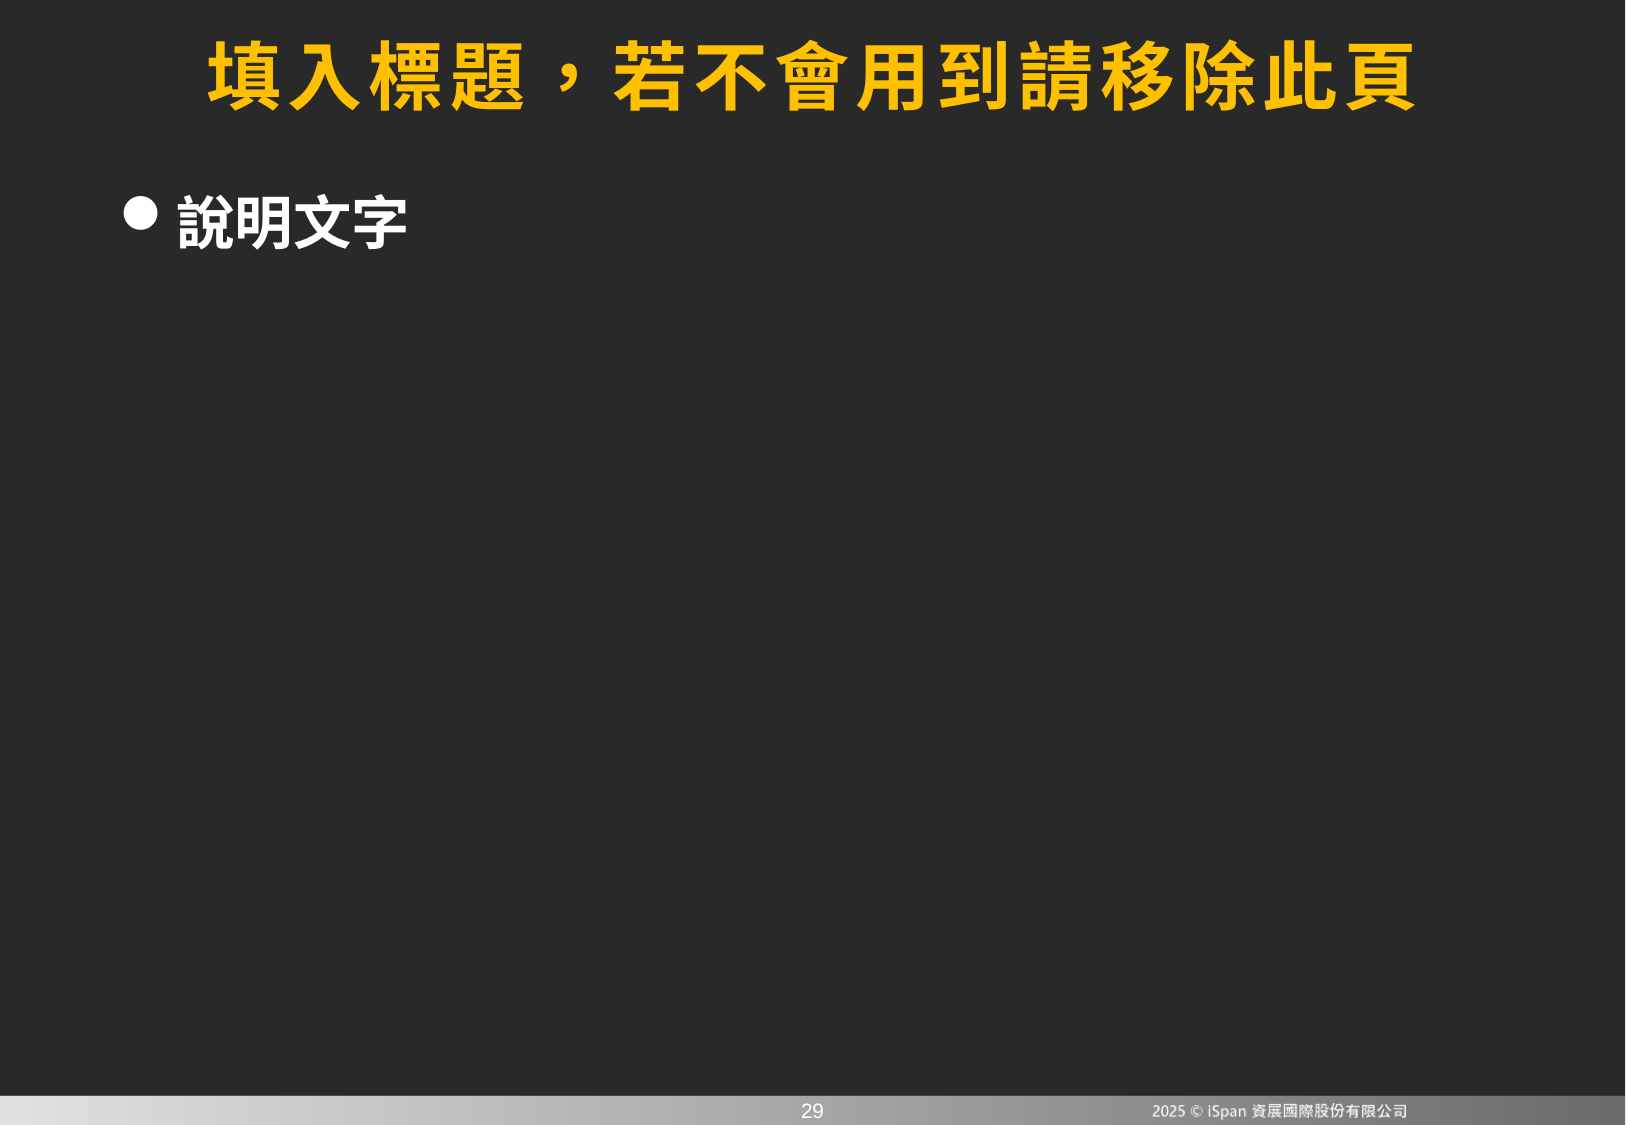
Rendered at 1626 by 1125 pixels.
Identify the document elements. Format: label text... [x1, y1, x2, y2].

picture [0, 0, 1626, 1125]
list 說明文字 [103, 178, 1522, 1024]
title 填入標題，若不會用到請移除此頁 [103, 12, 1522, 138]
